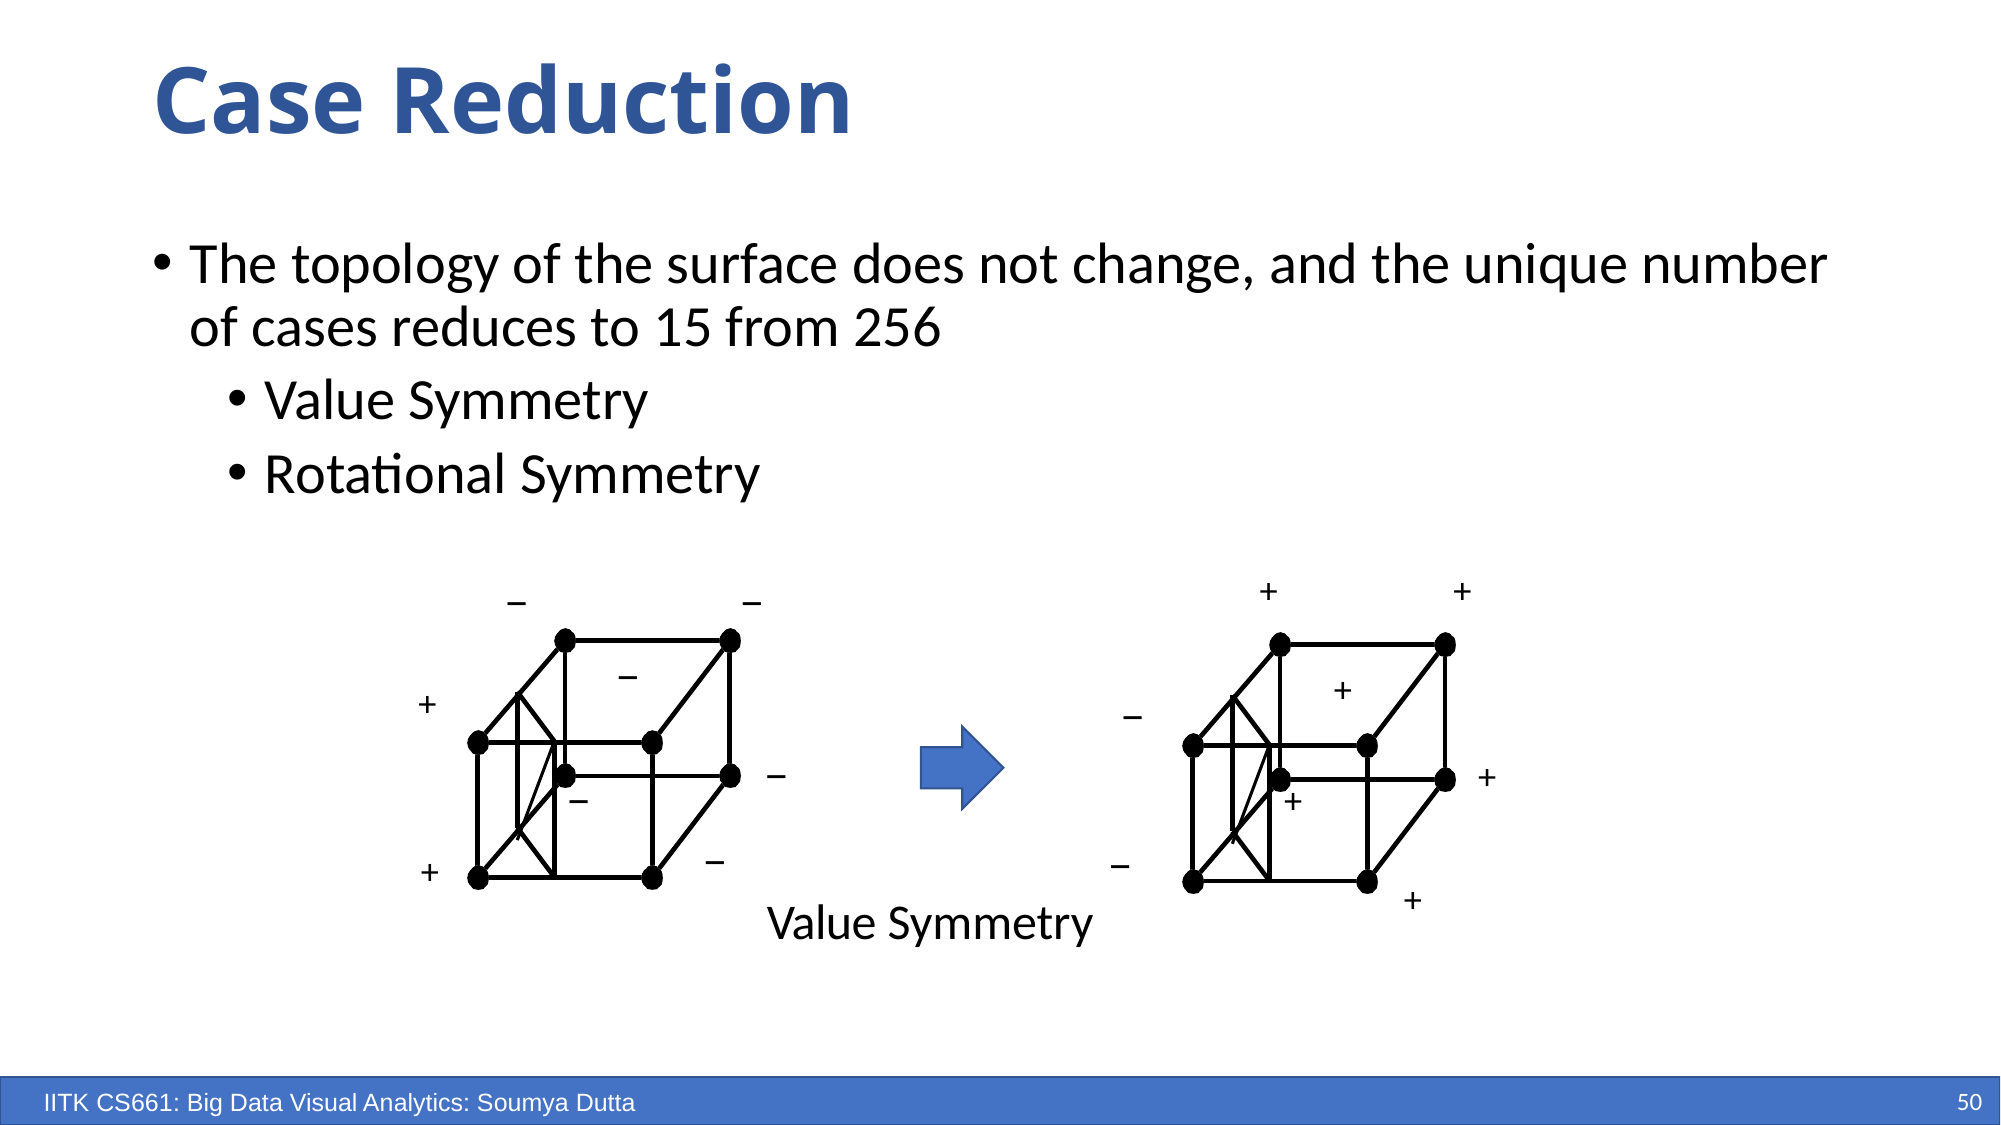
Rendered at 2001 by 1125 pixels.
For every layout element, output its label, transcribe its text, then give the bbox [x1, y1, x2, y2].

text_box _ [1109, 824, 1132, 871]
text_box [919, 724, 1005, 812]
text_box _ [1121, 675, 1145, 723]
text_box + [418, 845, 442, 892]
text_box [1230, 693, 1272, 884]
title Case Reduction [137, 35, 1863, 173]
text_box _ [505, 561, 529, 608]
list The topology of the surface does not change, and the unique number of cases reduces to 15 from 256 Value Symmetry Rotational Symmetry [137, 225, 1863, 536]
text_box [514, 689, 557, 880]
text_box + [416, 677, 439, 725]
text_box _ [765, 734, 789, 781]
text_box Value Symmetry [750, 882, 1125, 958]
text_box _ [740, 561, 764, 608]
text_box + [1257, 564, 1281, 612]
text_box + [1451, 564, 1474, 612]
text_box + [1401, 894, 1425, 921]
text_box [467, 628, 741, 890]
text_box + [1475, 750, 1499, 797]
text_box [1182, 632, 1456, 894]
